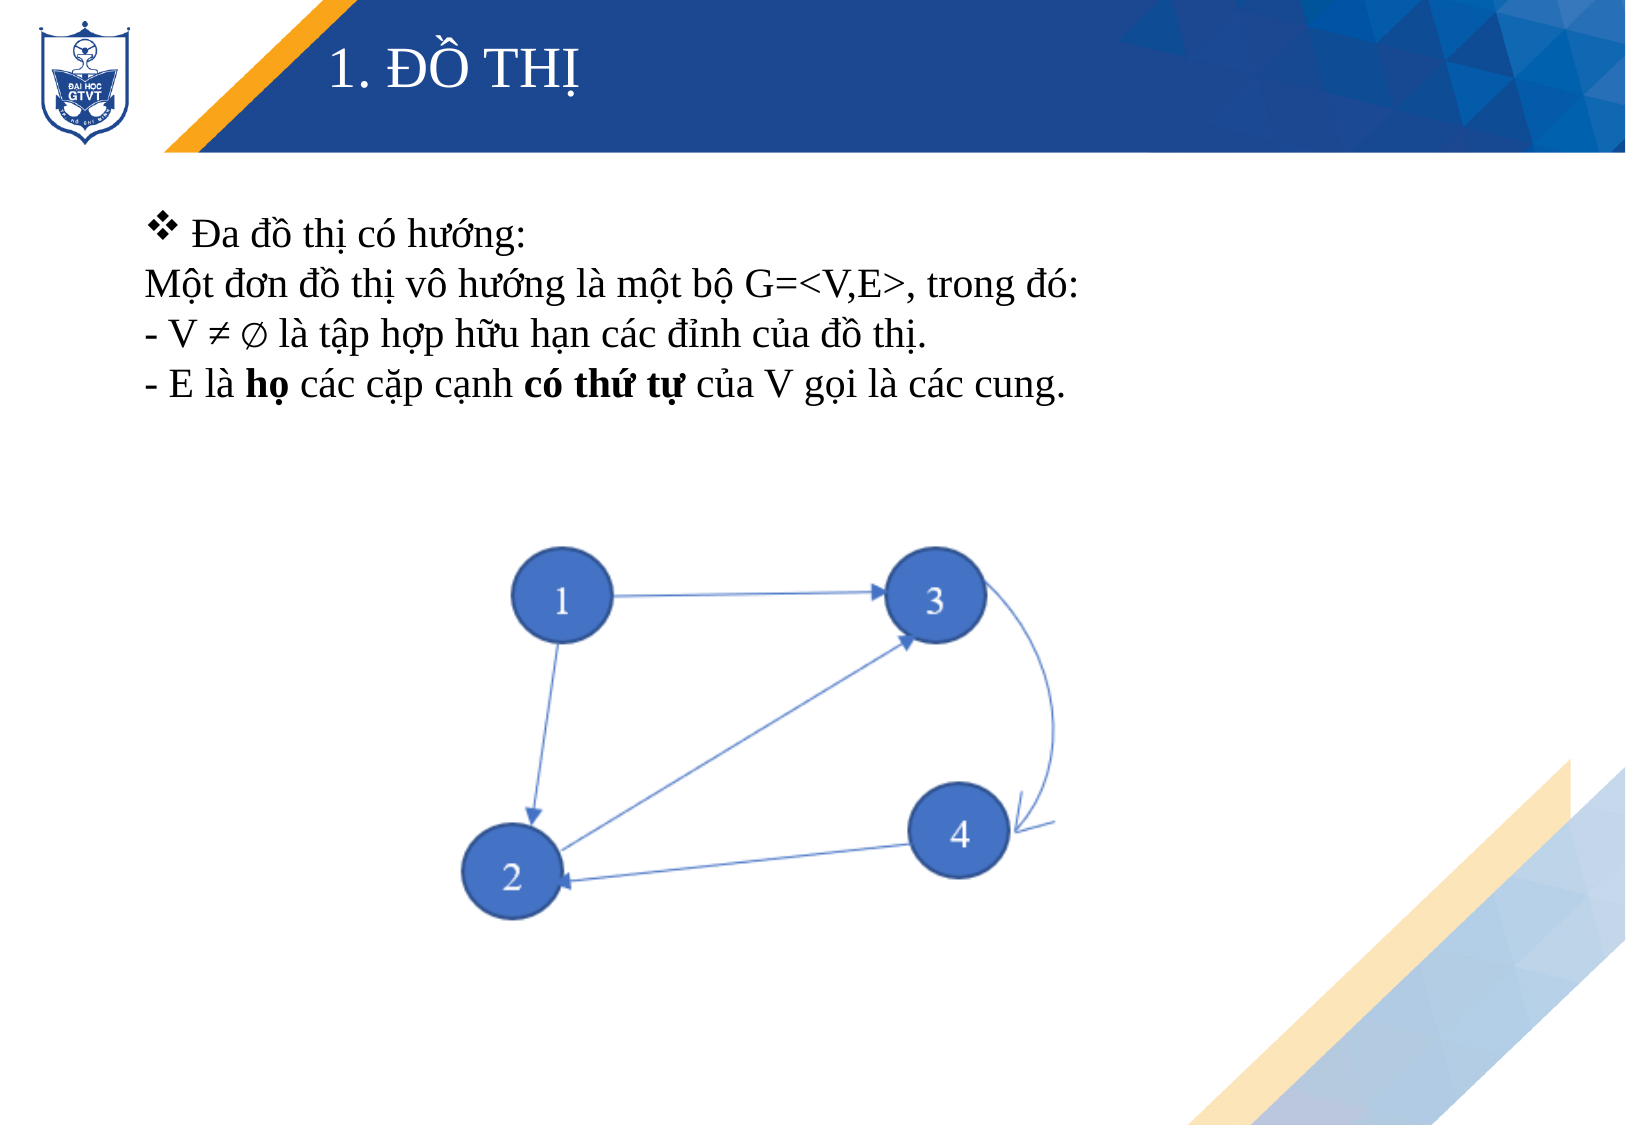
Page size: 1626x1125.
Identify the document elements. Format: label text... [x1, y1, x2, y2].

text_box 1. ĐỒ THỊ [313, 21, 1209, 177]
text_box Đa đồ thị có hướng: Một đơn đồ thị vô hướng là một bộ G=<V,E>, trong đó: - V ≠ ∅ là tập hợp hữu hạn các đỉnh của đồ thị. - E là họ các cặp cạnh có thứ tự của V gọi là các cung. [129, 198, 1439, 513]
picture [0, 0, 1626, 1125]
